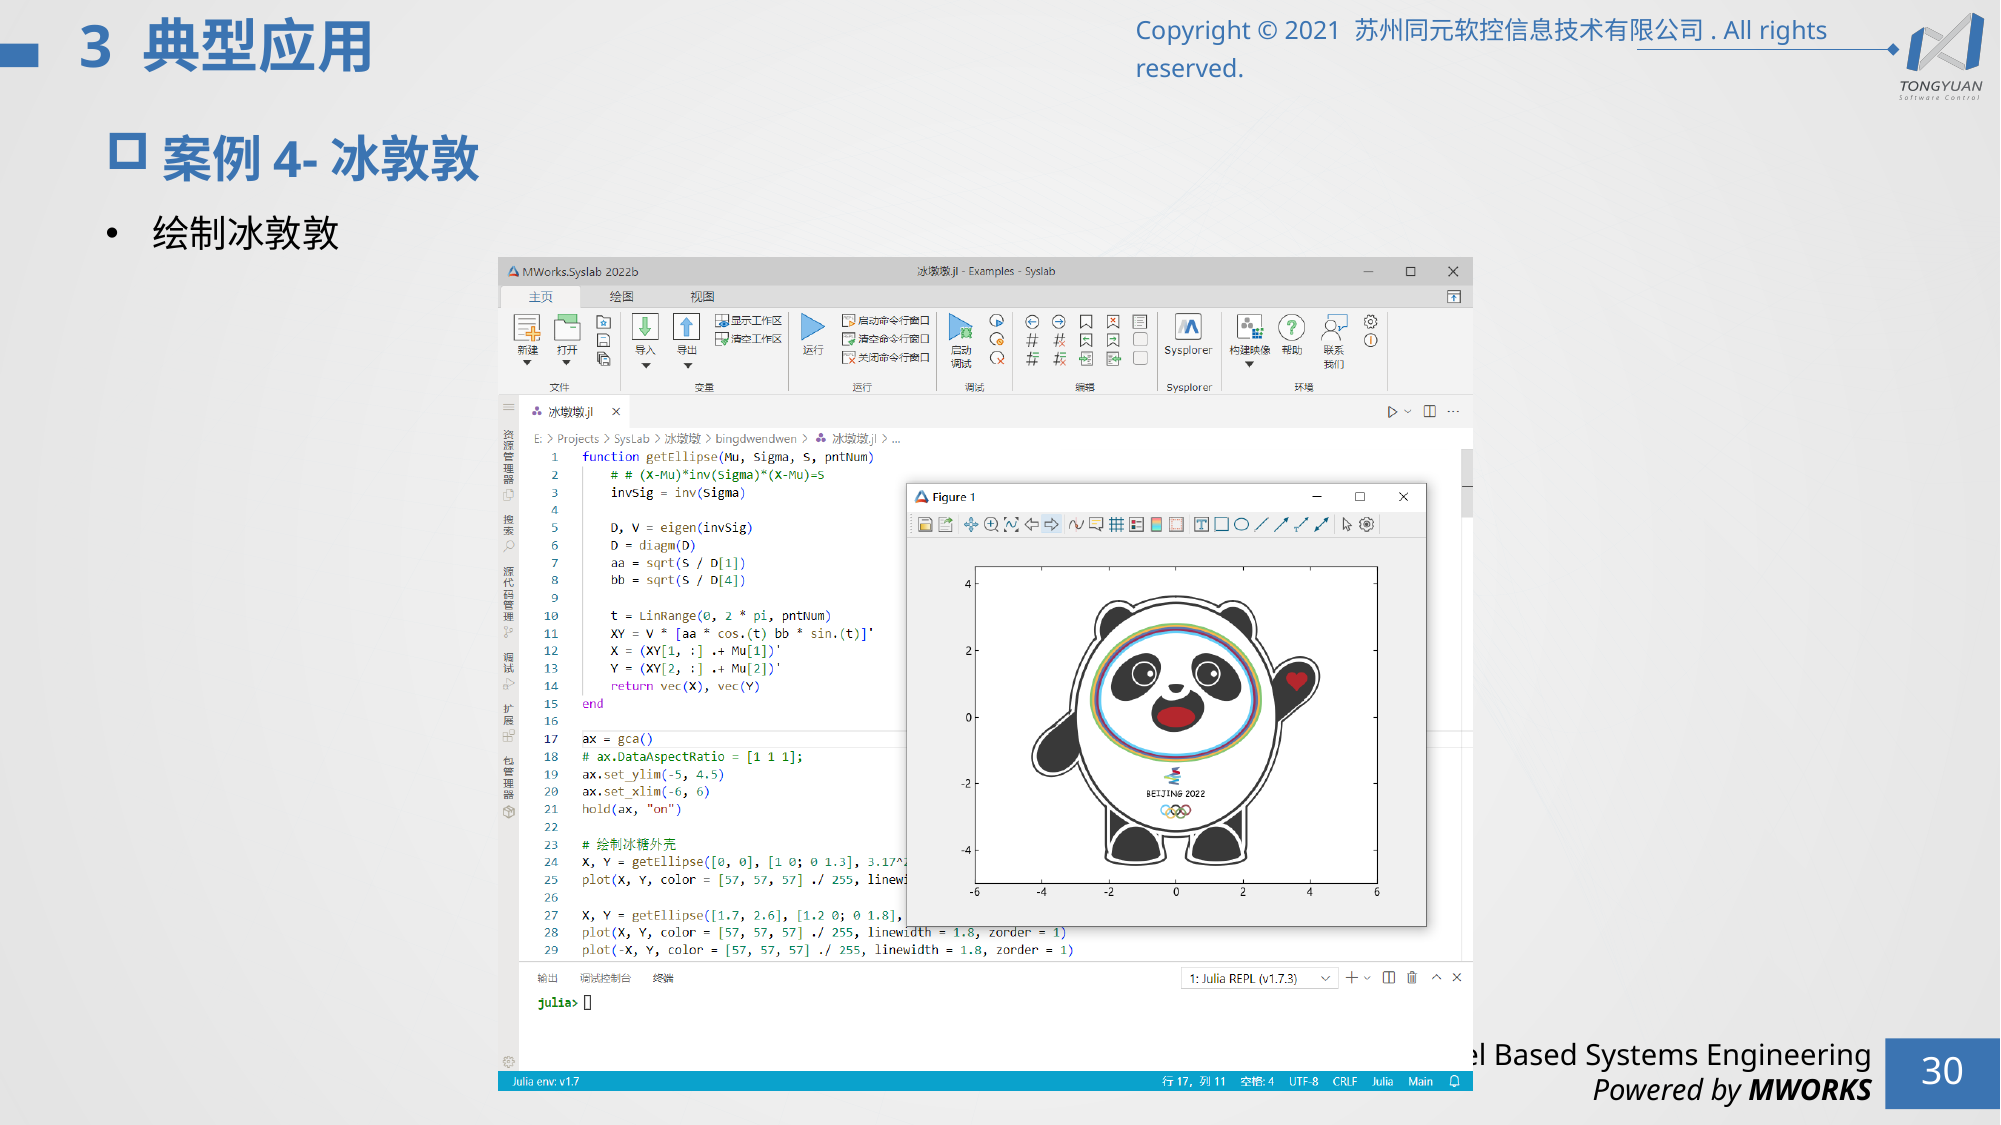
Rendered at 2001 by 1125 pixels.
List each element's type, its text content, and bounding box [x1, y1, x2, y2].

picture [498, 257, 1473, 1070]
text_box 案例4-冰敦敦 绘制冰敦敦 [90, 90, 1902, 263]
text_box 3 典型应用 [64, 1, 1405, 87]
picture [1895, 10, 1988, 103]
